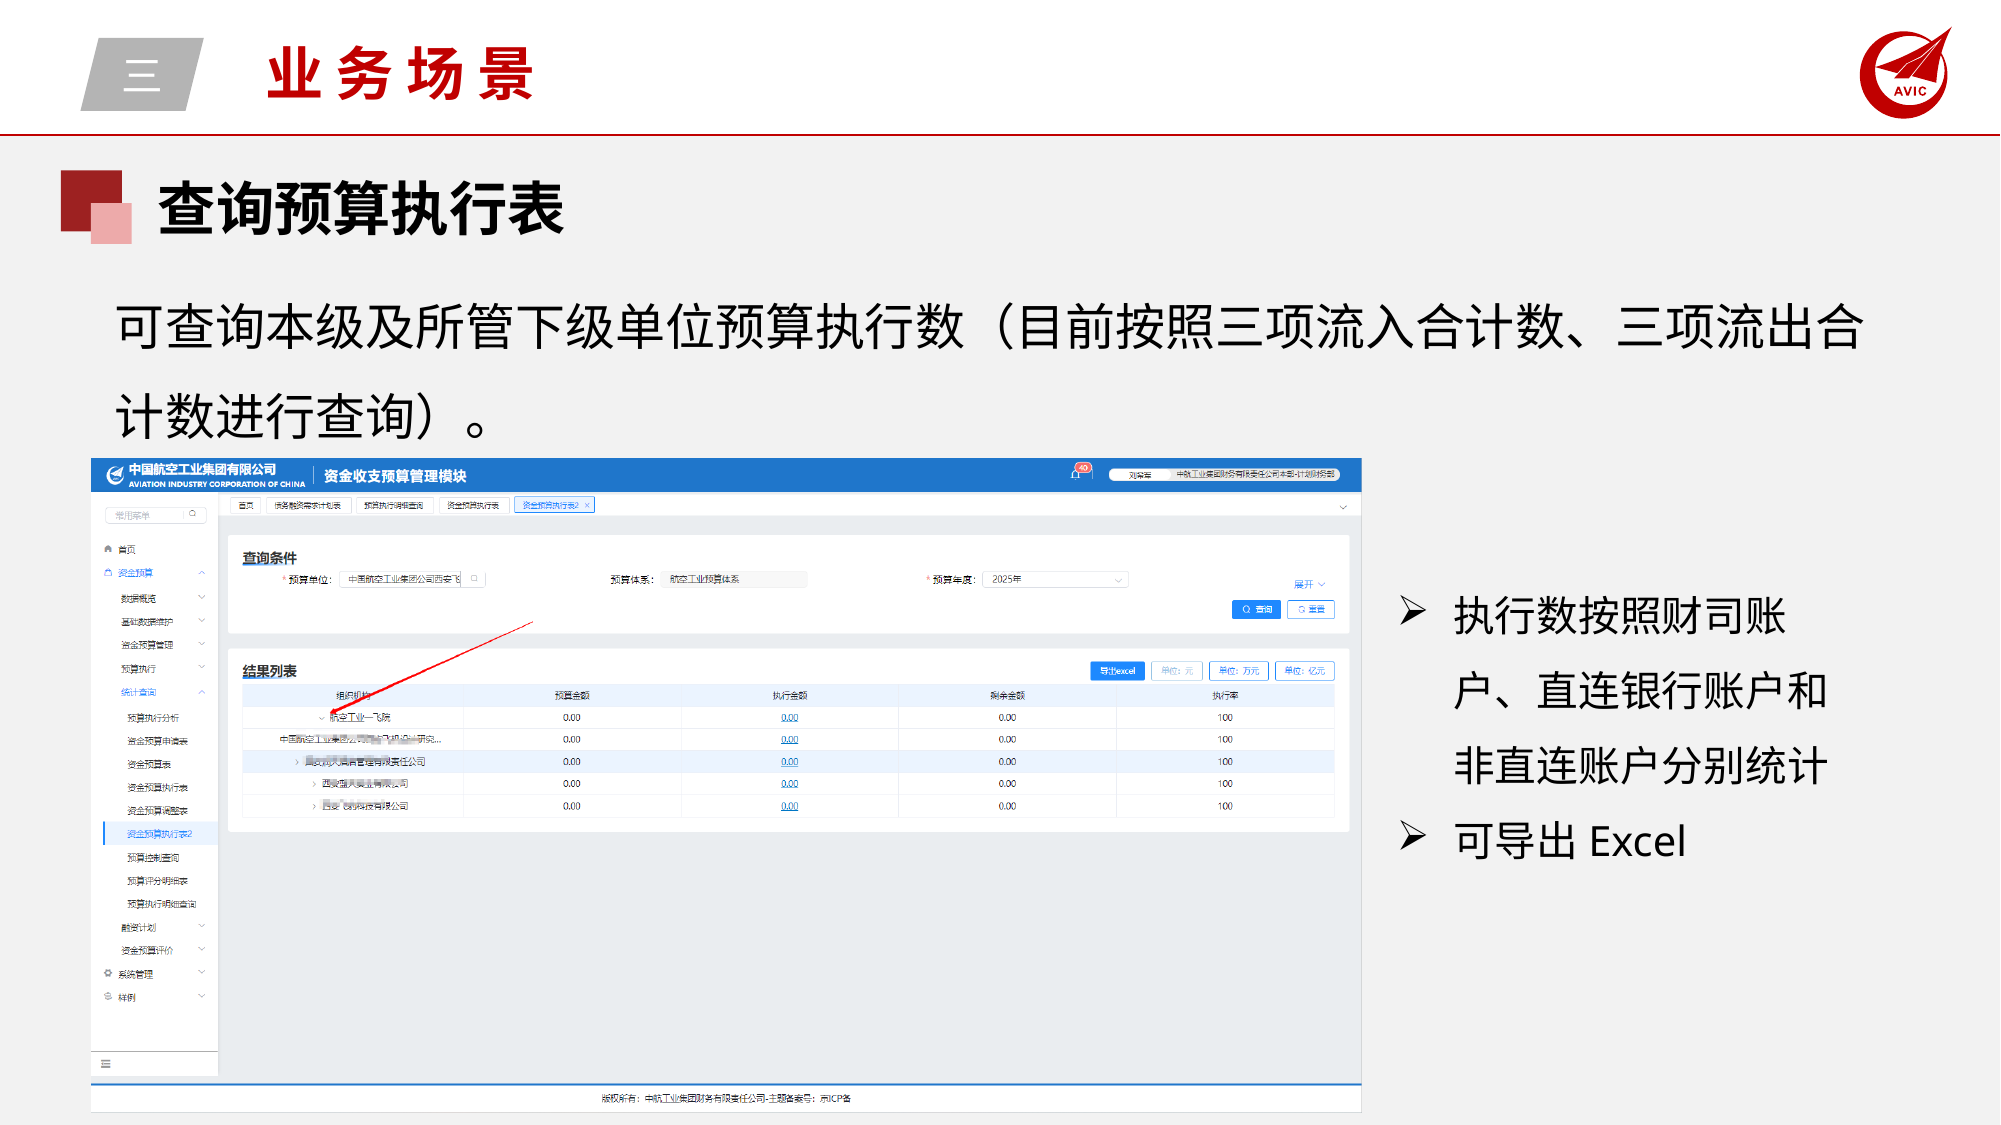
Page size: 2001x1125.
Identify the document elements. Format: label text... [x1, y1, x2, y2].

text_box 查询预算执行表 [143, 164, 843, 250]
picture [90, 458, 1362, 1113]
text_box 执行数按照财司账户、直连银行账户和非直连账户分别统计 可导出Excel [1382, 557, 1877, 873]
text_box [90, 202, 133, 245]
text_box [60, 169, 123, 232]
text_box 可查询本级及所管下级单位预算执行数（目前按照三项流入合计数、三项流出合计数进行查询）。 [100, 257, 1910, 453]
text_box 三 [79, 36, 206, 112]
text_box 业务场景 [250, 37, 1515, 116]
